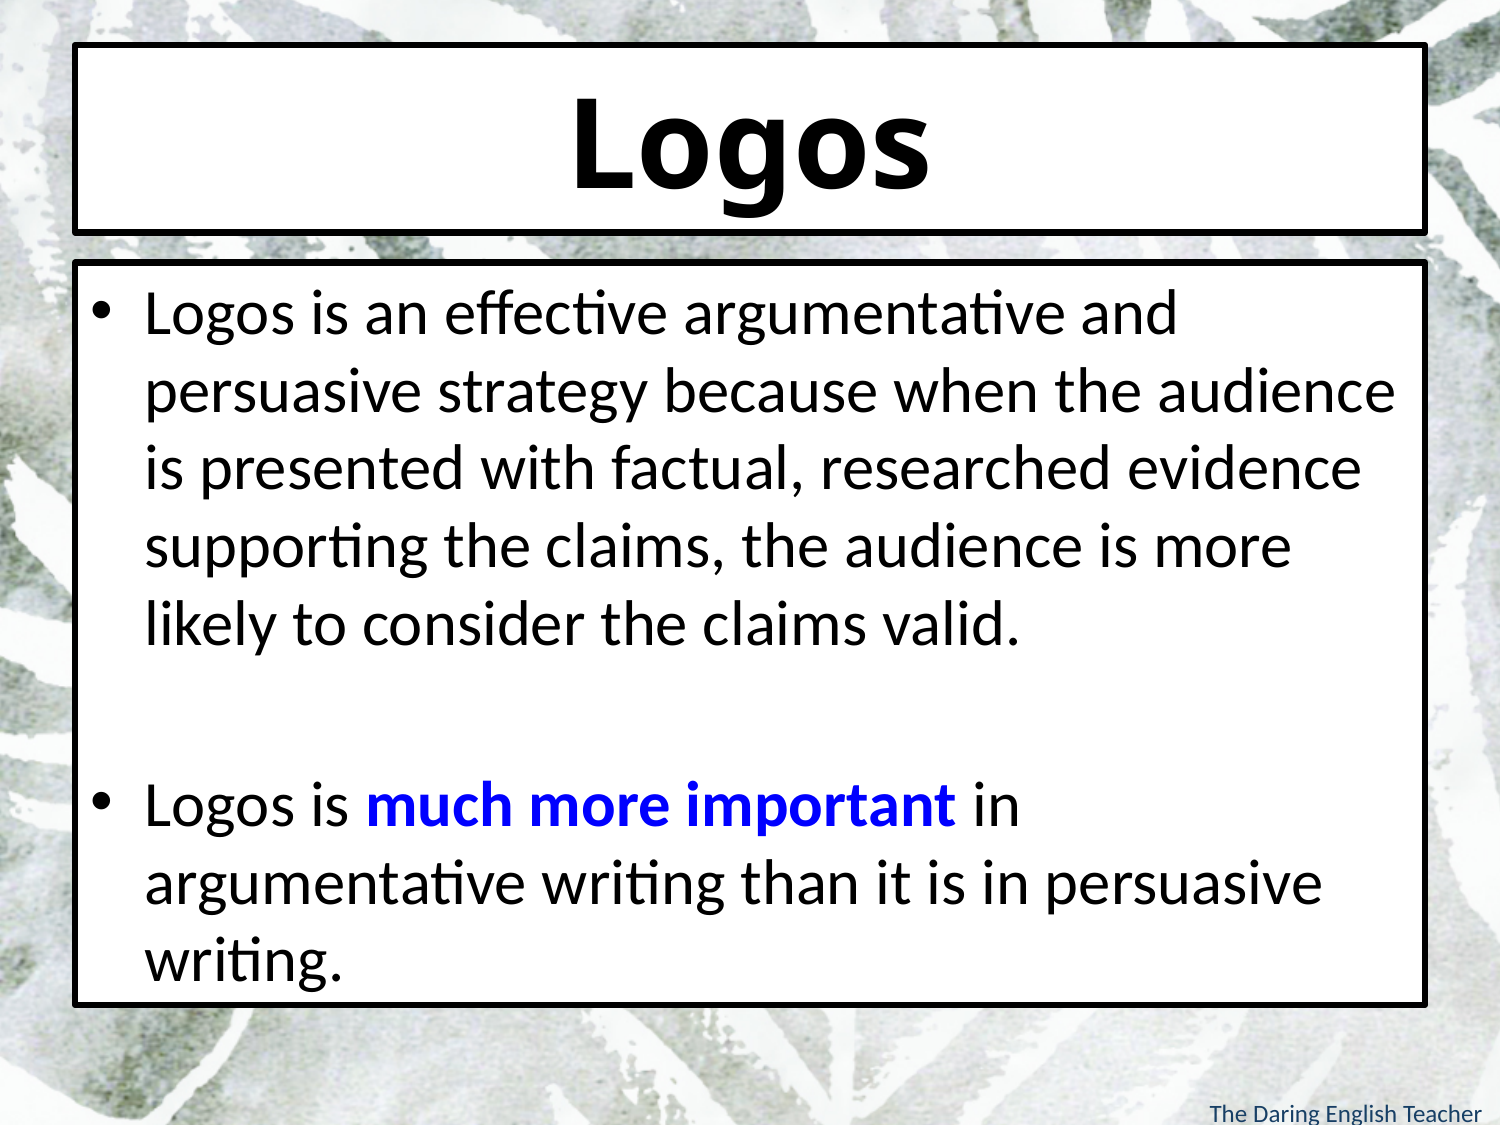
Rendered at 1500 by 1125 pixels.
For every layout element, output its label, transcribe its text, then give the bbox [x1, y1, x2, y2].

title Logos [72, 42, 1428, 236]
list Logos is an effective argumentative and persuasive strategy because when the audience is presented with factual, researched evidence supporting the claims, the audience is more likely to consider the claims valid. Logos is much more important in argumentative writing than it is in persuasive writing. [72, 259, 1428, 1008]
picture [0, 0, 1500, 1125]
